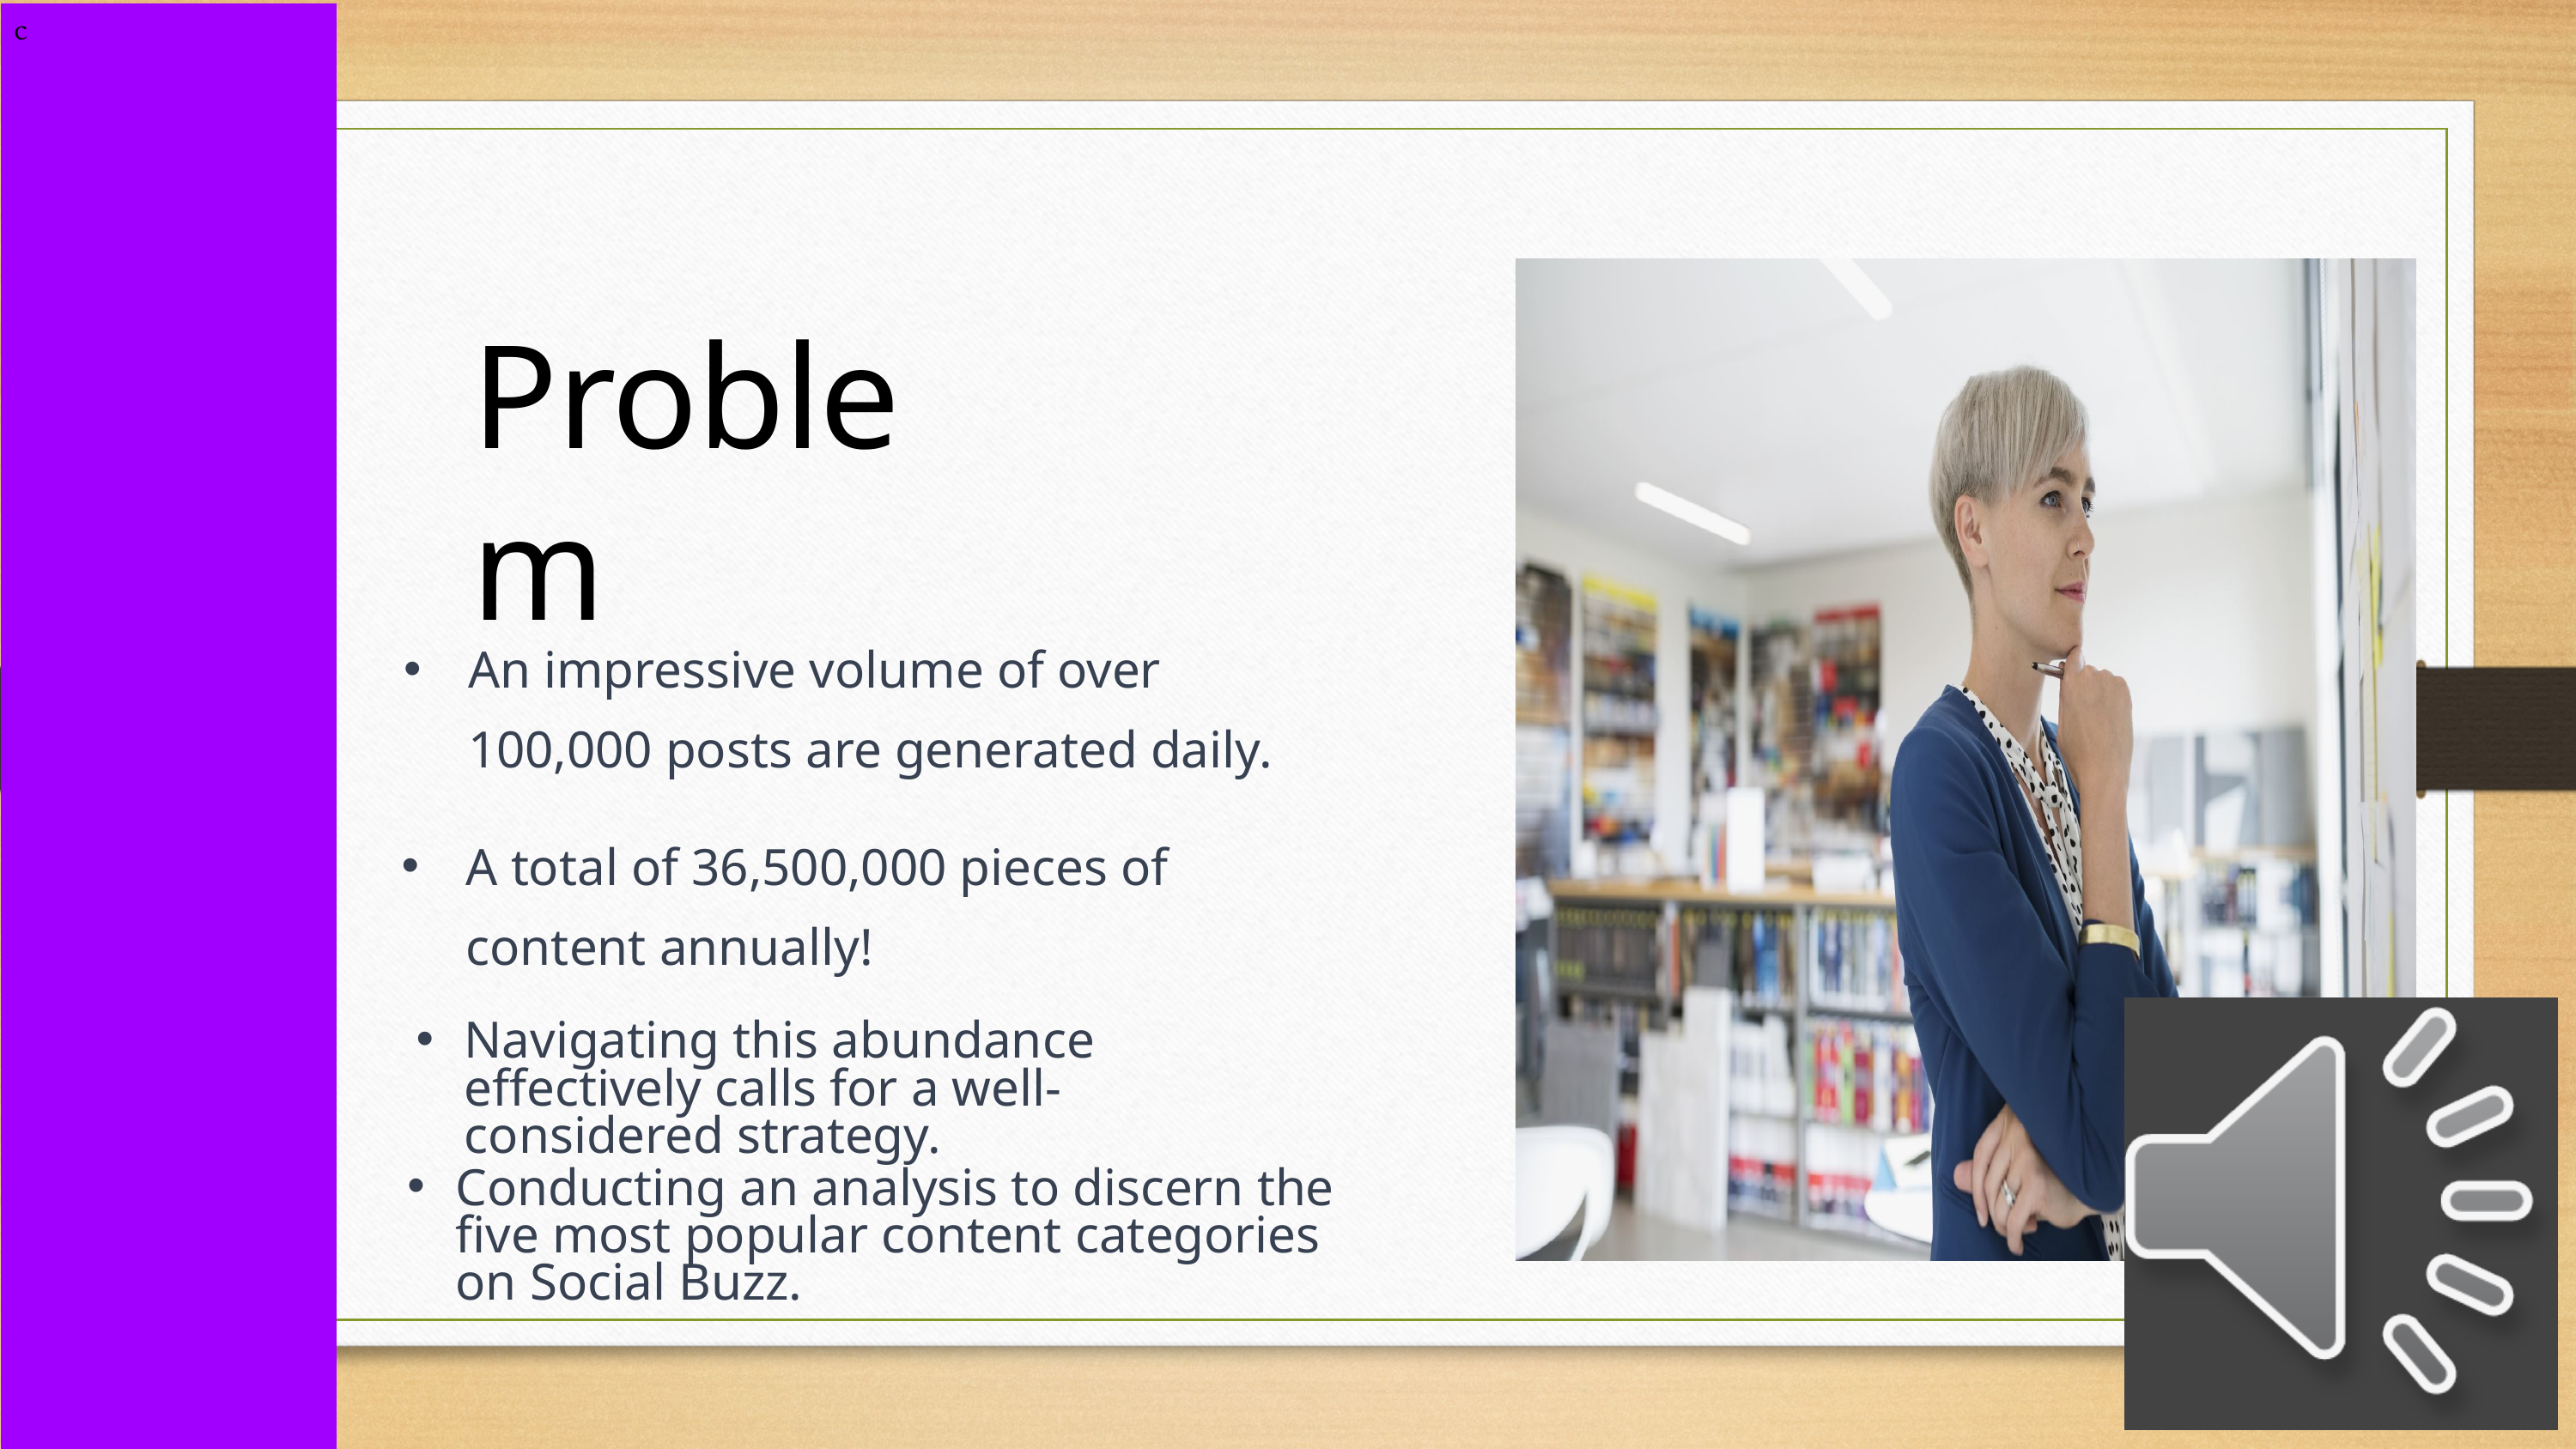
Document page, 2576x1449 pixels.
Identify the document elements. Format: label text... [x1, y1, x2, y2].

text_box A total of 36,500,000 pieces of content annually! [401, 815, 1312, 975]
text_box An impressive volume of over 100,000 posts are generated daily. [404, 617, 1314, 779]
text_box Navigating this abundance effectively calls for a well-considered strategy. [416, 1021, 1297, 1164]
picture [0, 0, 2576, 1449]
text_box Conducting an analysis to discern the five most popular content categories on Social Buzz. [407, 1167, 1357, 1311]
text_box Problem [471, 306, 987, 617]
